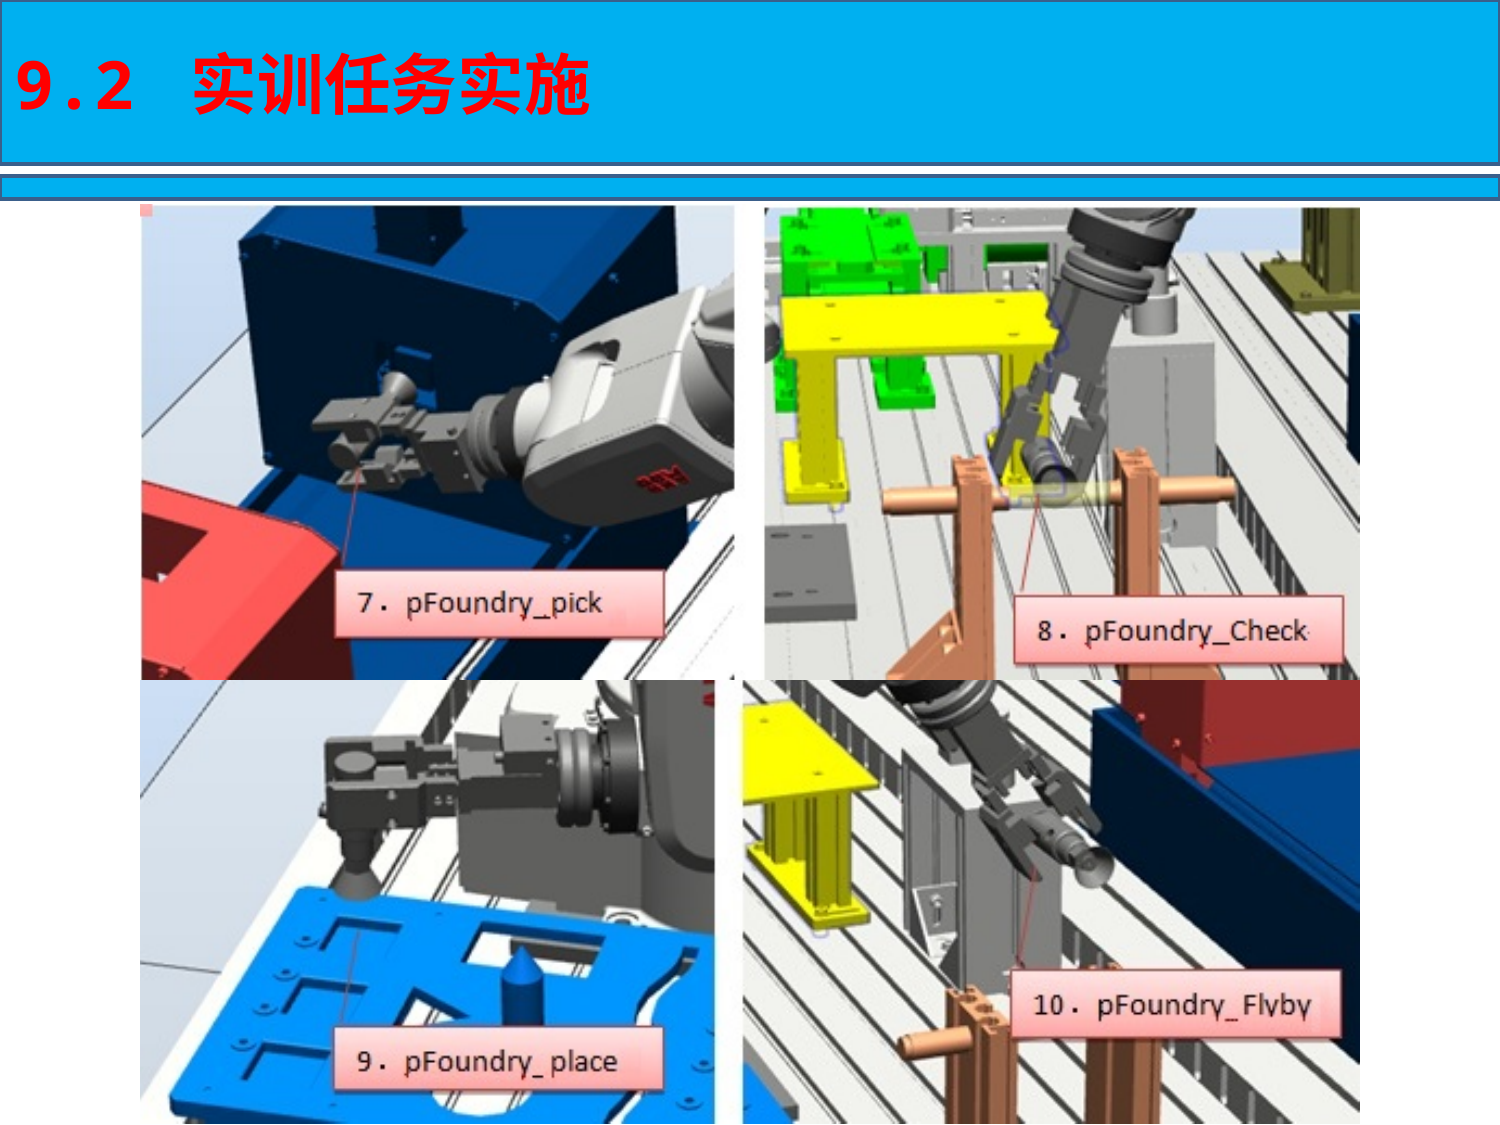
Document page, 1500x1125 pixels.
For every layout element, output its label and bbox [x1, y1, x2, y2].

text_box [0, 0, 1500, 200]
picture [140, 203, 1360, 1124]
